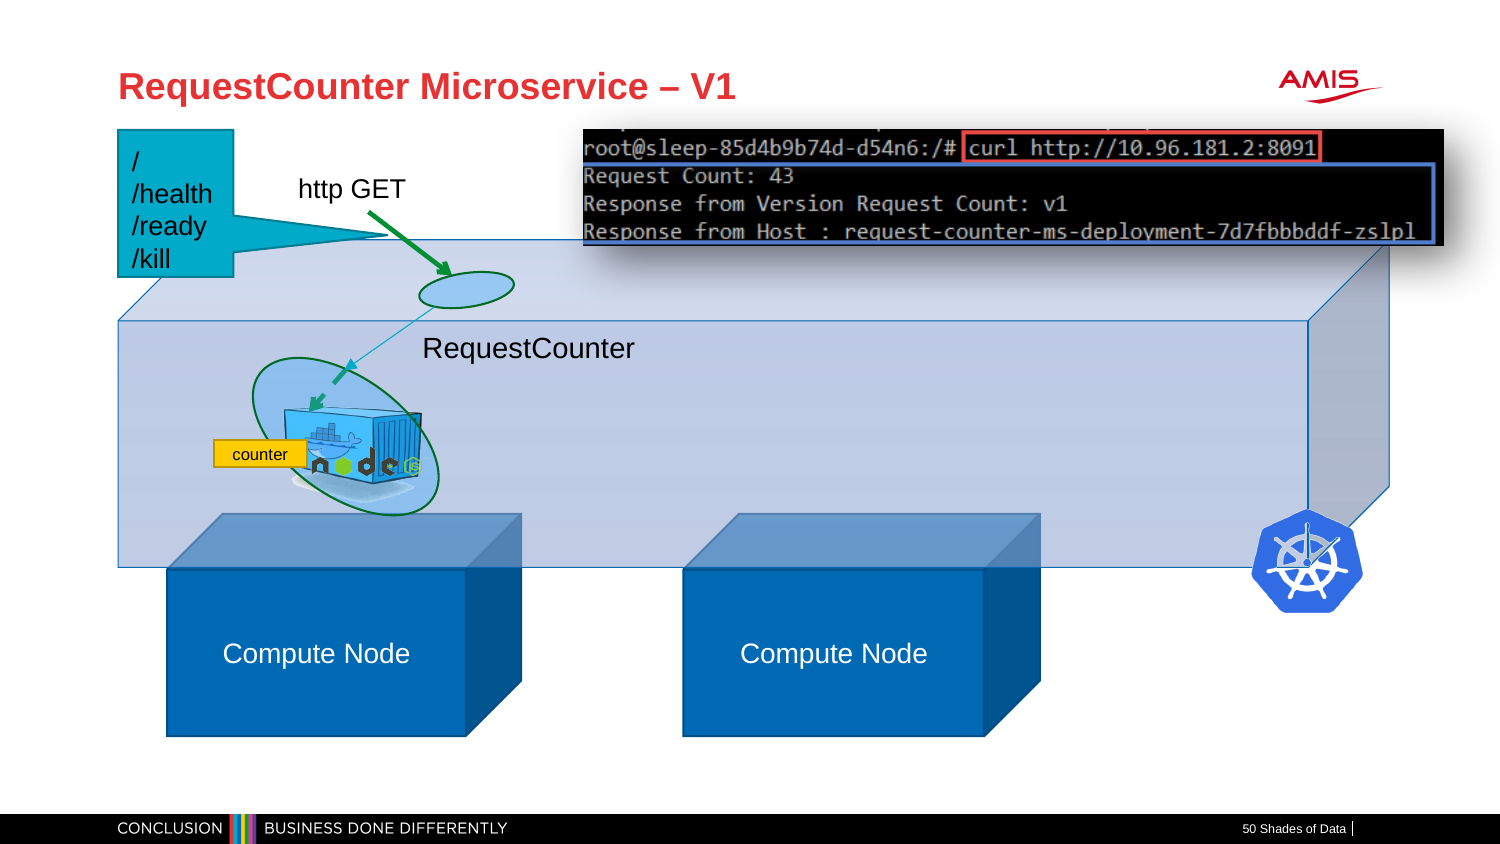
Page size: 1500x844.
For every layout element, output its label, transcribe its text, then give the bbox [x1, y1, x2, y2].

picture [1213, 507, 1399, 623]
text_box [118, 278, 1334, 568]
text_box [419, 271, 514, 309]
text_box Compute Node [166, 568, 523, 738]
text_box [344, 306, 435, 371]
picture [239, 814, 1500, 844]
picture [1205, 58, 1388, 106]
title RequestCounter Microservice – V1 [118, 47, 1205, 130]
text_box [308, 369, 346, 412]
text_box RequestCounter [407, 322, 651, 372]
text_box / /health /ready /kill [131, 143, 214, 274]
text_box [261, 357, 344, 372]
picture [256, 372, 448, 514]
text_box [117, 128, 368, 278]
text_box counter [213, 439, 256, 468]
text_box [368, 211, 453, 276]
picture [583, 129, 1444, 246]
text_box http GET [298, 171, 407, 205]
footer 50 Shades of Data [814, 820, 1347, 839]
text_box [252, 380, 256, 415]
picture [0, 814, 236, 844]
text_box Compute Node [682, 568, 1041, 738]
